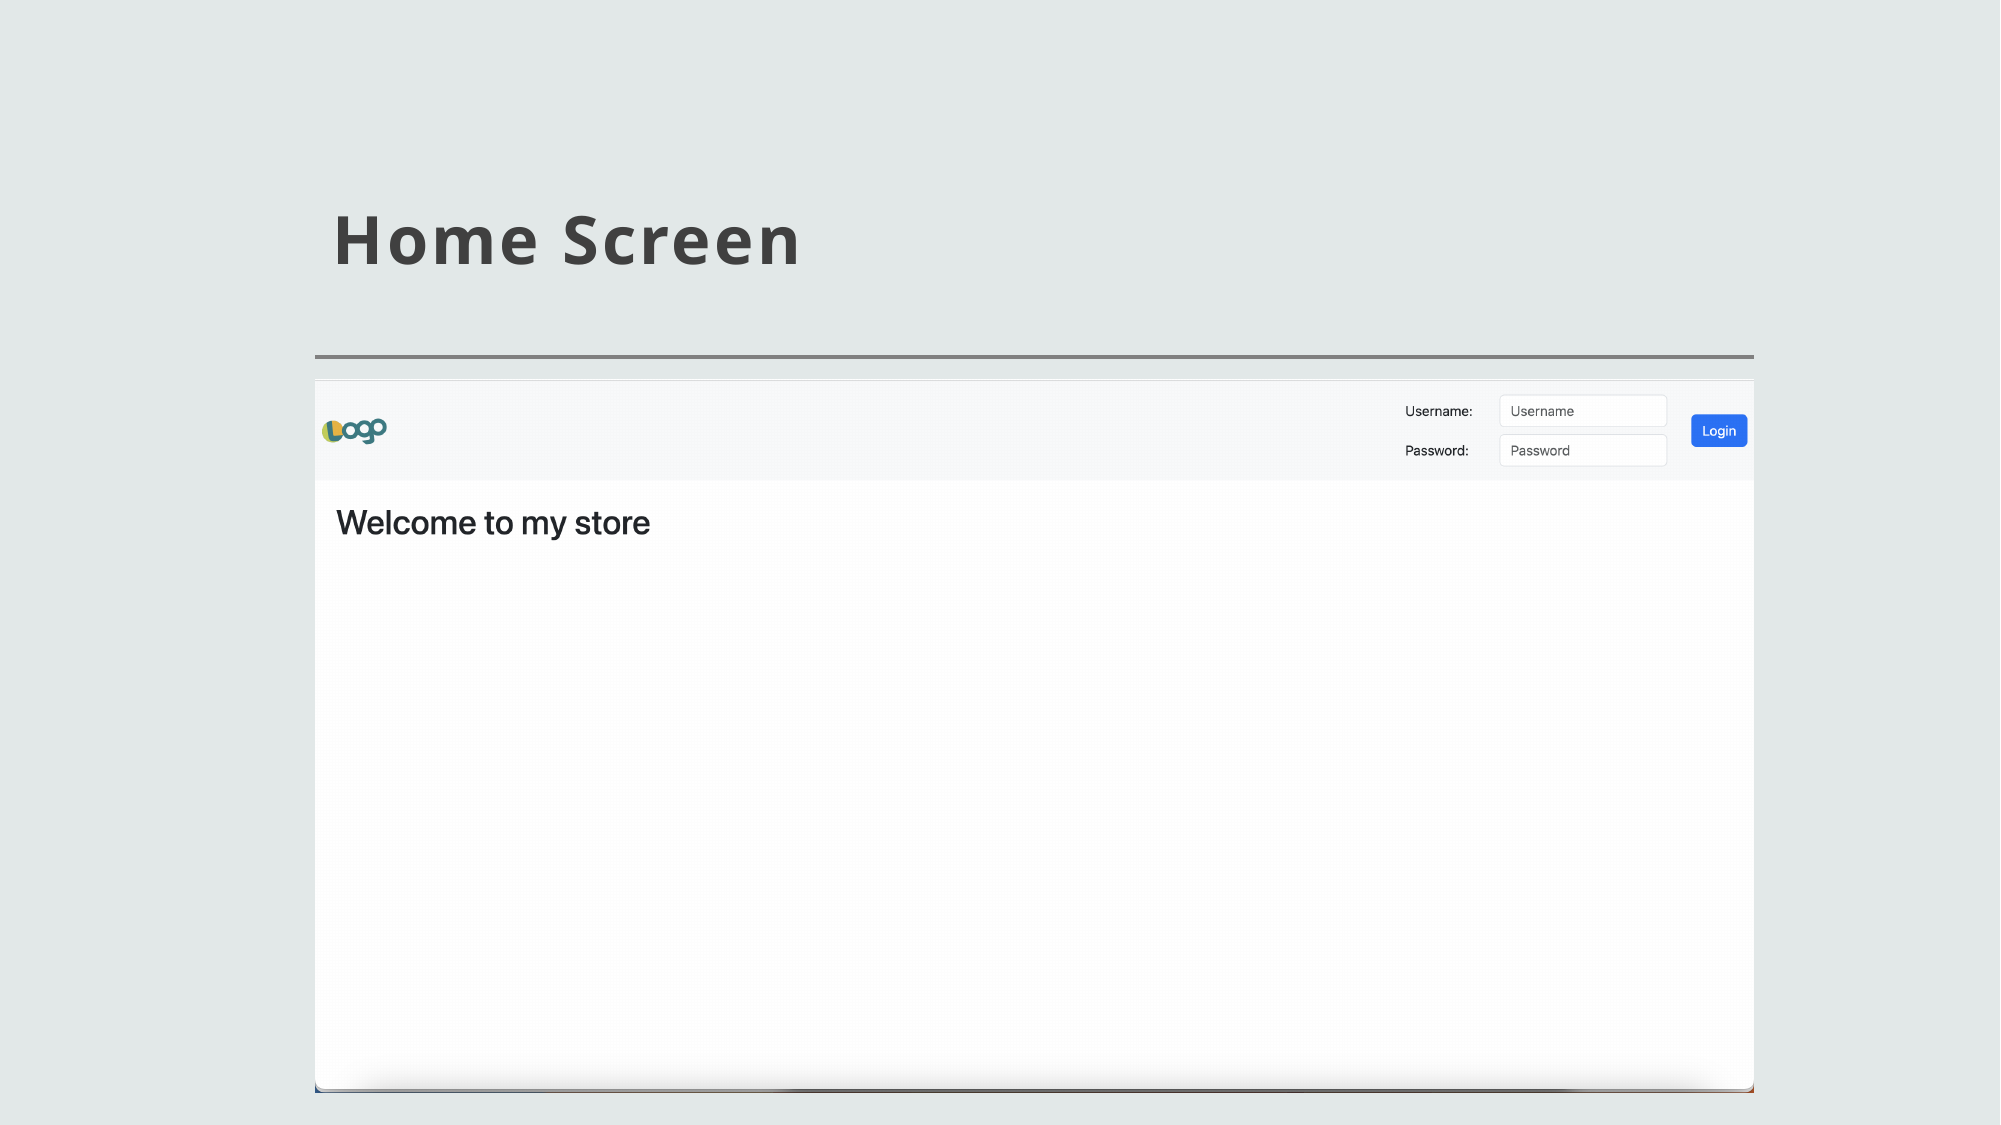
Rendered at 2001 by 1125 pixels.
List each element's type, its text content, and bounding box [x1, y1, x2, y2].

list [314, 379, 1754, 1093]
title Home Screen [315, 72, 1754, 294]
